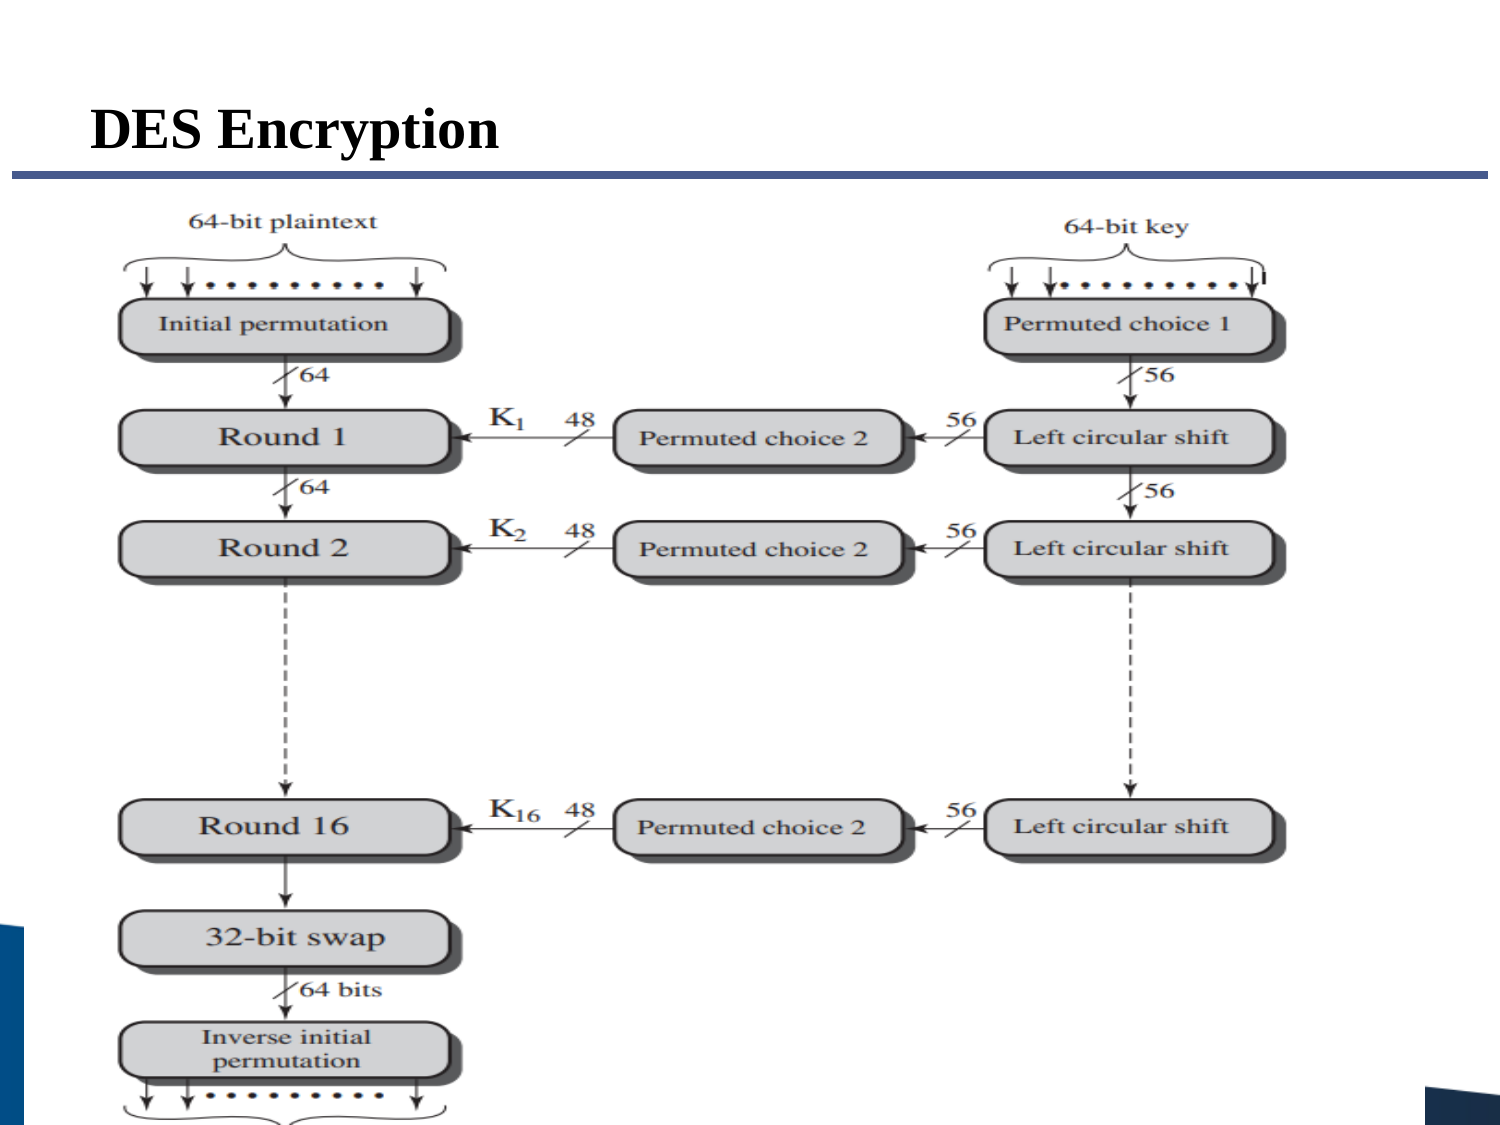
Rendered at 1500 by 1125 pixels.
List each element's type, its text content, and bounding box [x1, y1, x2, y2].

title DES Encryption [75, 50, 1425, 168]
picture [0, 181, 1500, 1125]
